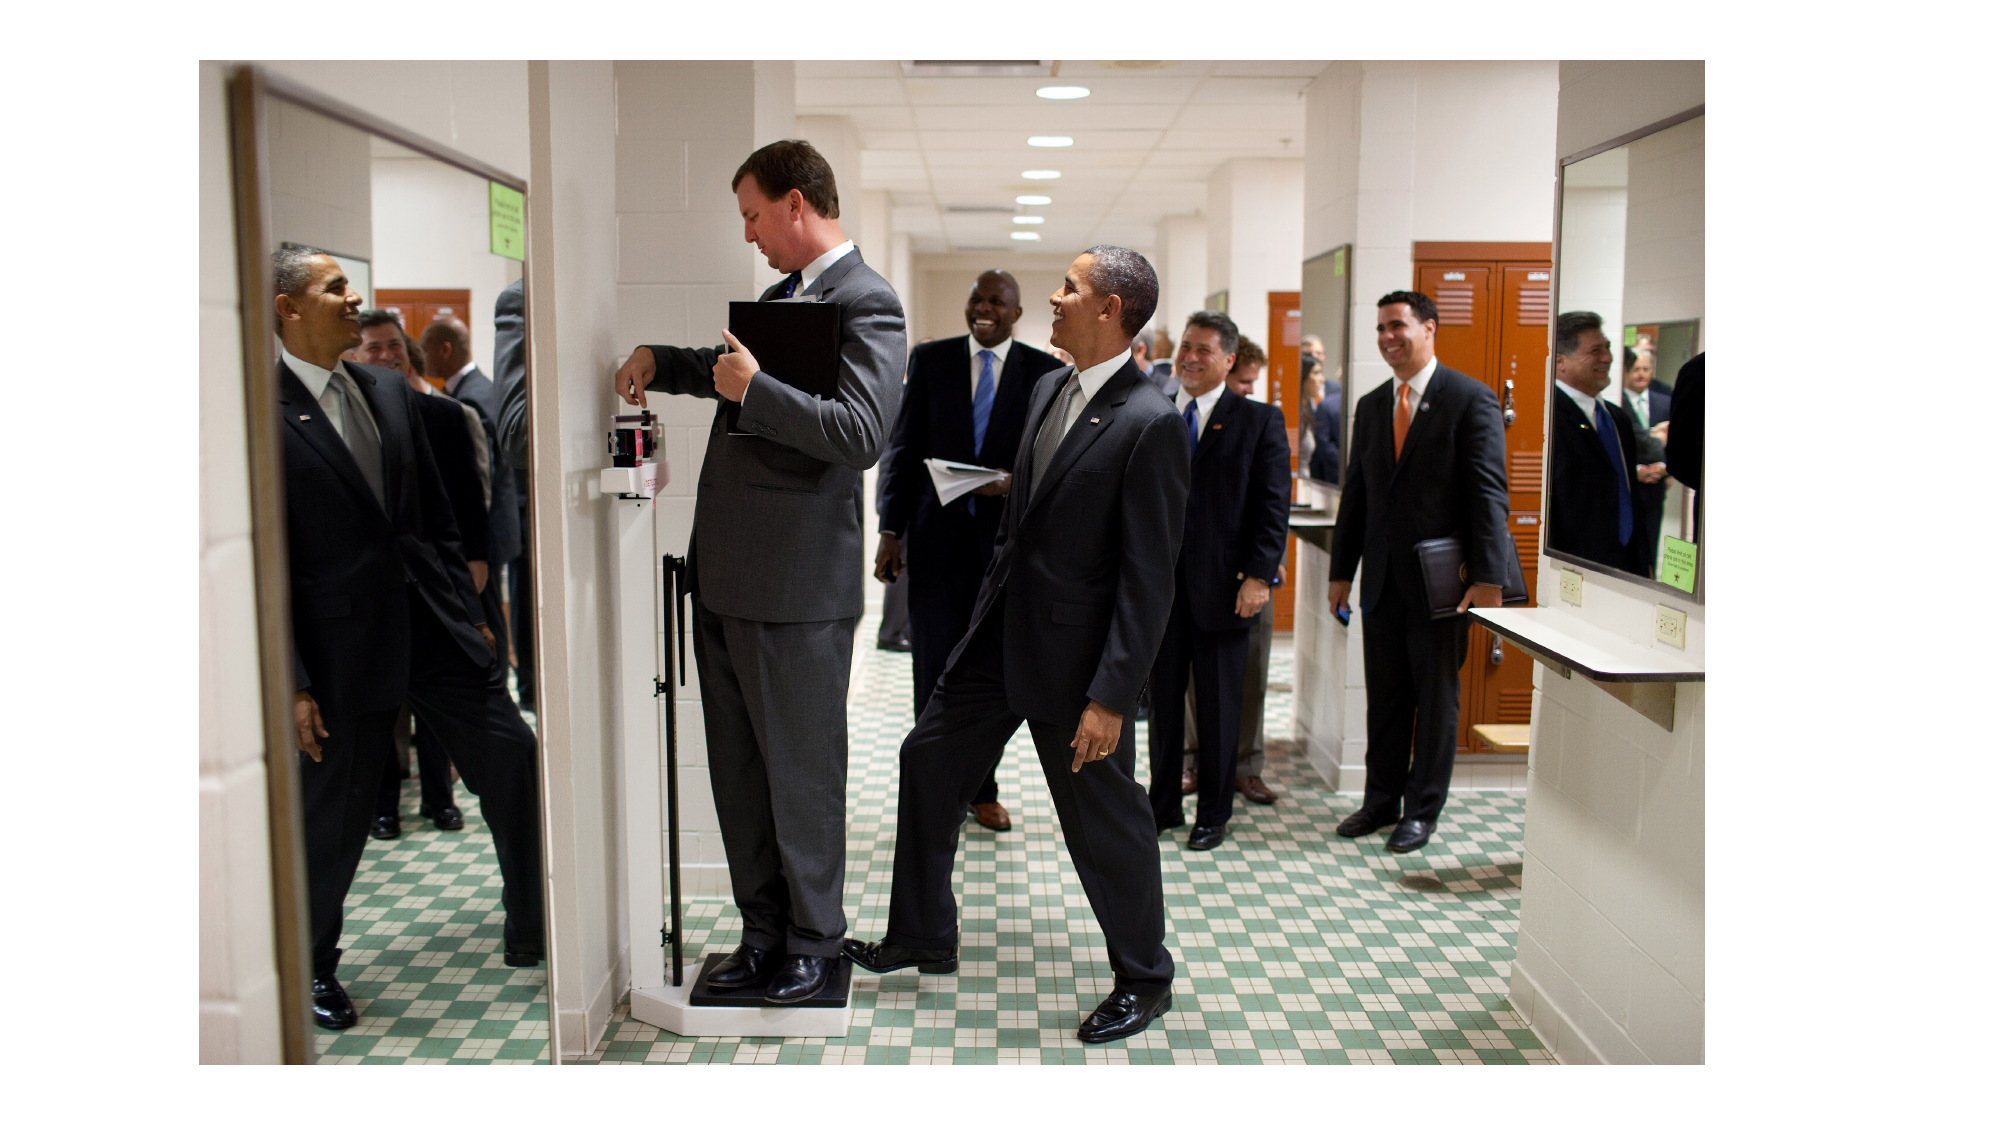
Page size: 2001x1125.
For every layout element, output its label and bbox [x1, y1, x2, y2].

picture [199, 60, 1705, 1065]
